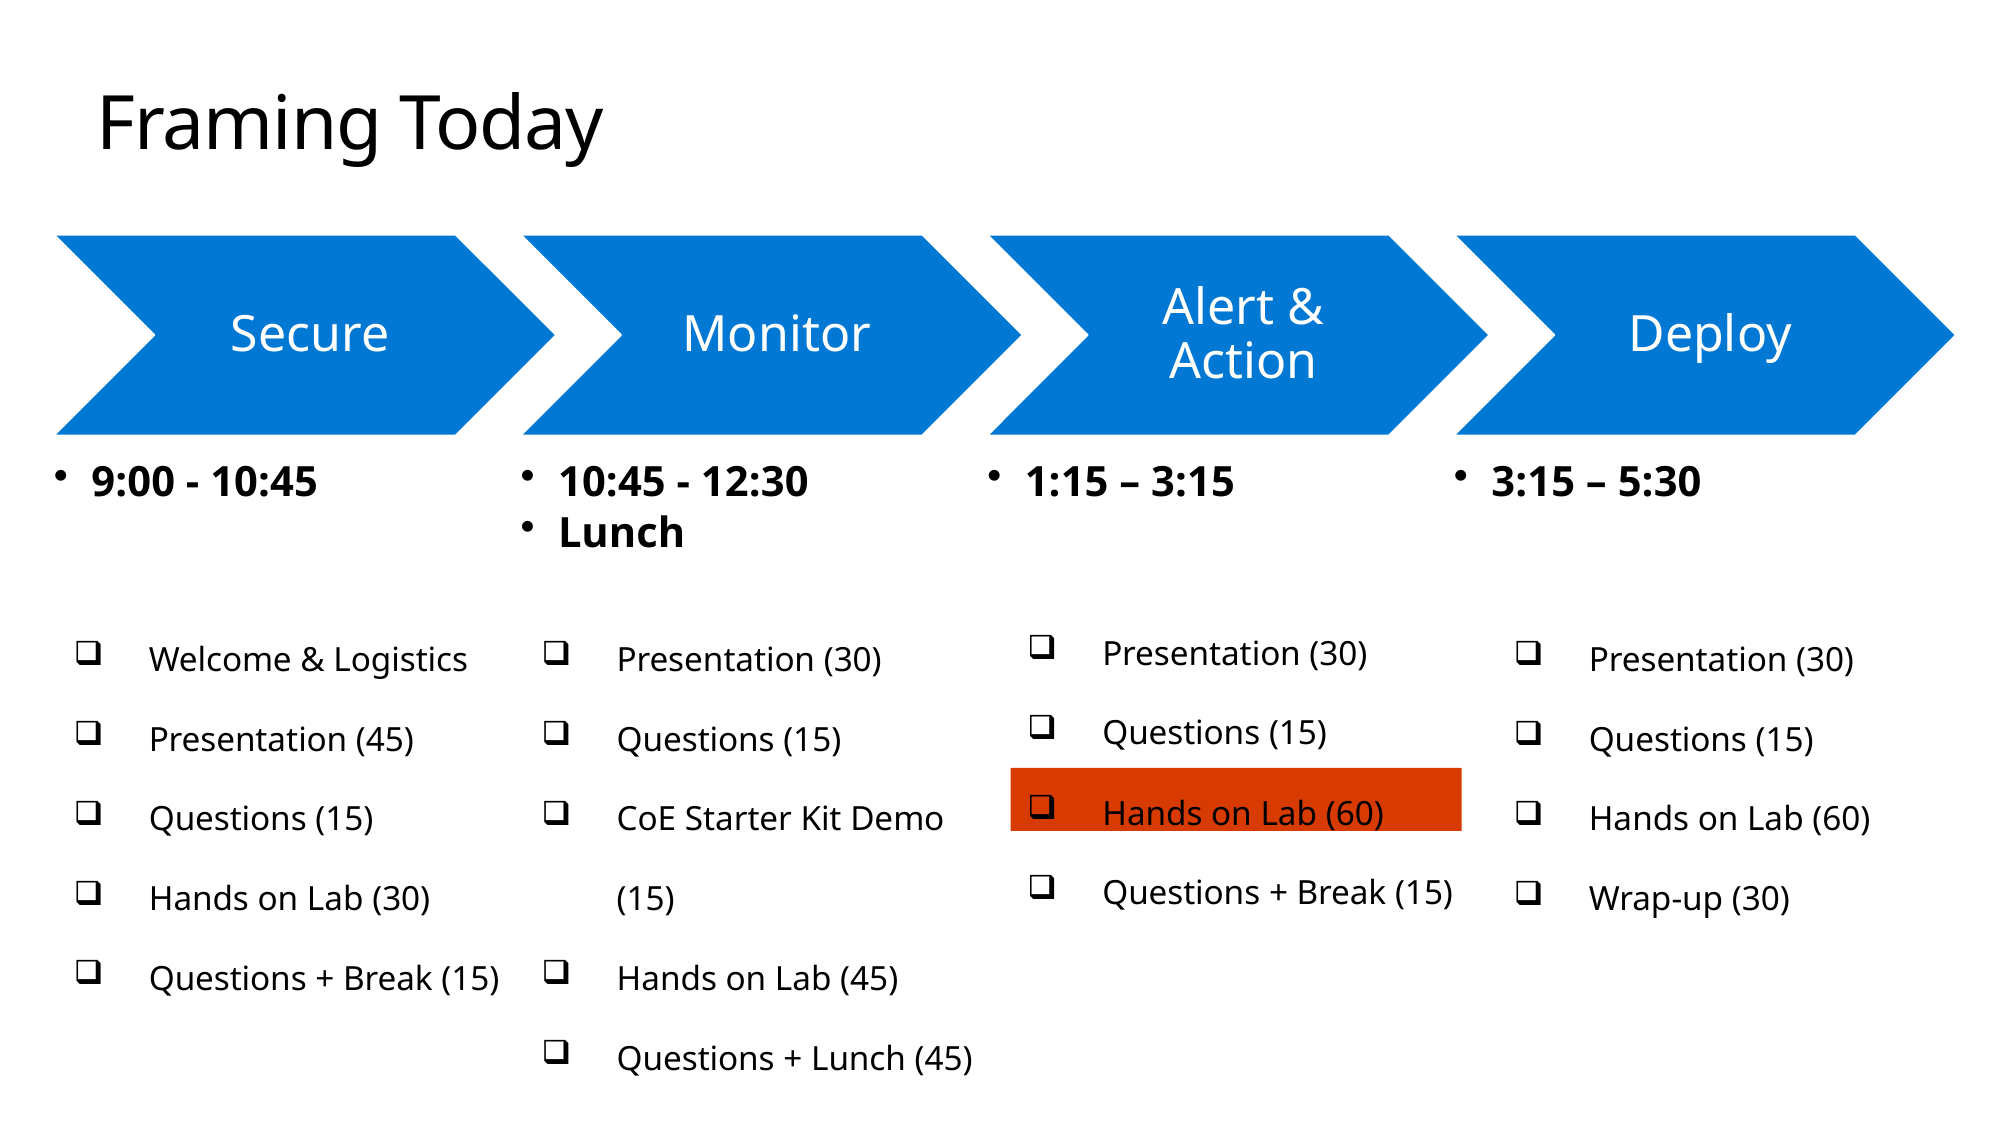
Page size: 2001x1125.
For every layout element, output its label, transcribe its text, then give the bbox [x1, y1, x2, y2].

text_box [1010, 767, 1027, 831]
text_box Welcome & Logistics Presentation (45) Questions (15) Hands on Lab (30) Questions + Break (15) [73, 597, 507, 998]
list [52, 233, 1958, 583]
text_box Presentation (30) Questions (15) Hands on Lab (60) Wrap-up (30) [1514, 597, 1904, 918]
title Framing Today [96, 75, 1904, 166]
text_box Presentation (30) Questions (15) CoE Starter Kit Demo (15) Hands on Lab (45) Questions + Lunch (45) [541, 597, 993, 1077]
text_box Presentation (30) Questions (15) Hands on Lab (60) Questions + Break (15) [1027, 592, 1479, 912]
